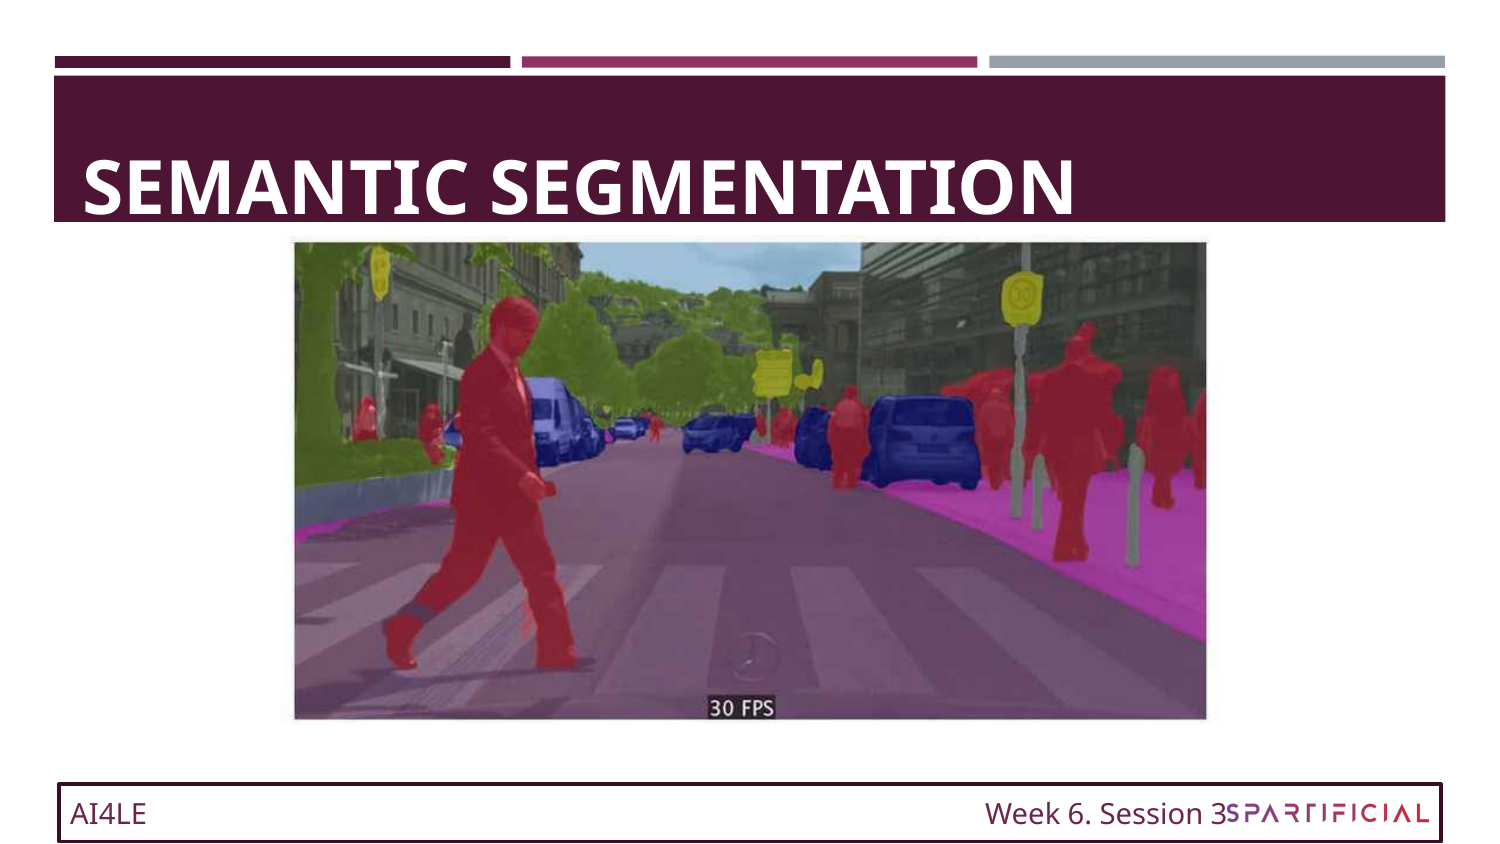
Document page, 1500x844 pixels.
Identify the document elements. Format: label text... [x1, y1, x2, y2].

title SEMANTIC SEGMENTATION [71, 86, 1429, 236]
picture [281, 235, 1219, 726]
text_box AI4LE Week 6. Session 3 [58, 784, 1442, 842]
picture [1221, 793, 1435, 833]
